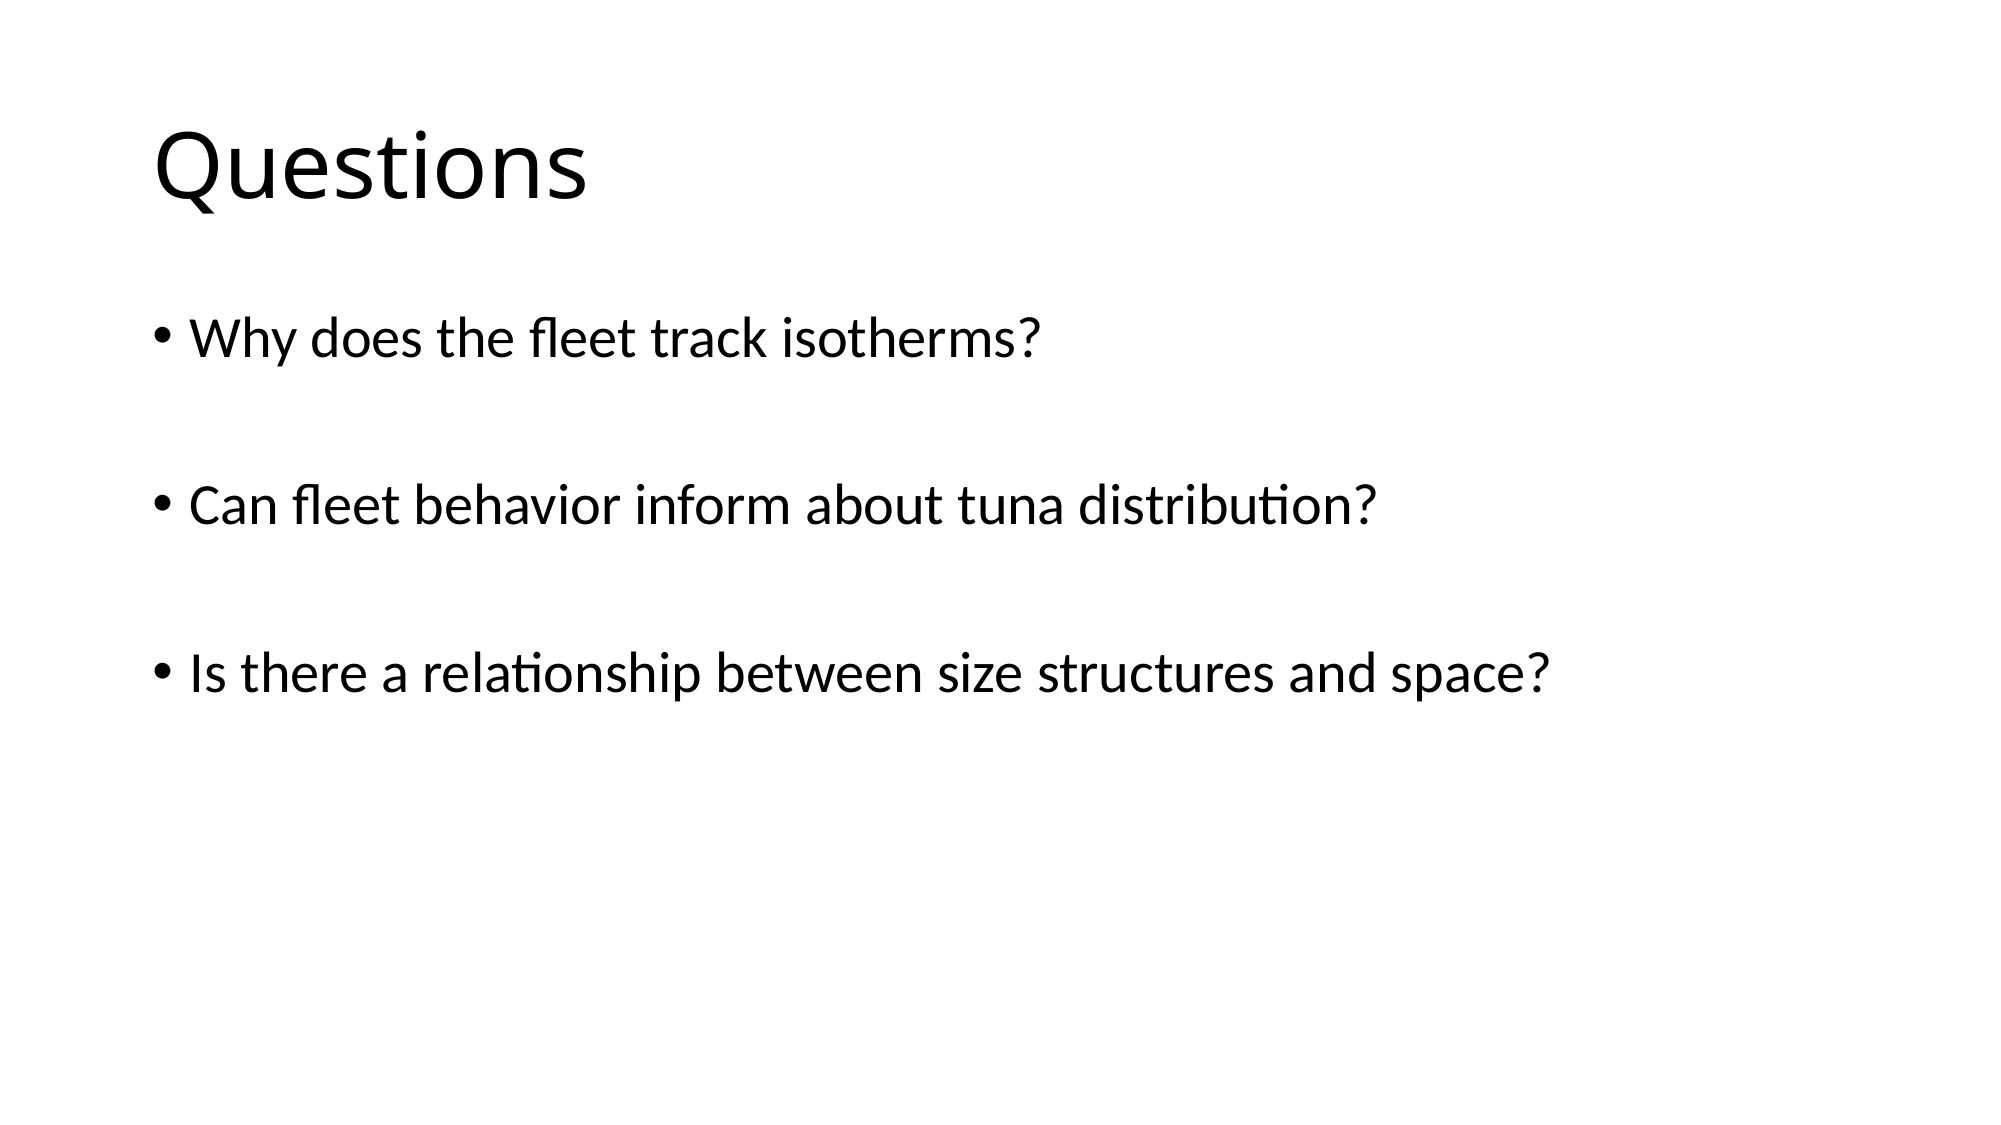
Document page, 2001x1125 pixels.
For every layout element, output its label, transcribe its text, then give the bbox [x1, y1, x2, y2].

list Why does the fleet track isotherms? Can fleet behavior inform about tuna distribution? Is there a relationship between size structures and space? [137, 299, 1863, 1014]
title Questions [137, 59, 1863, 278]
